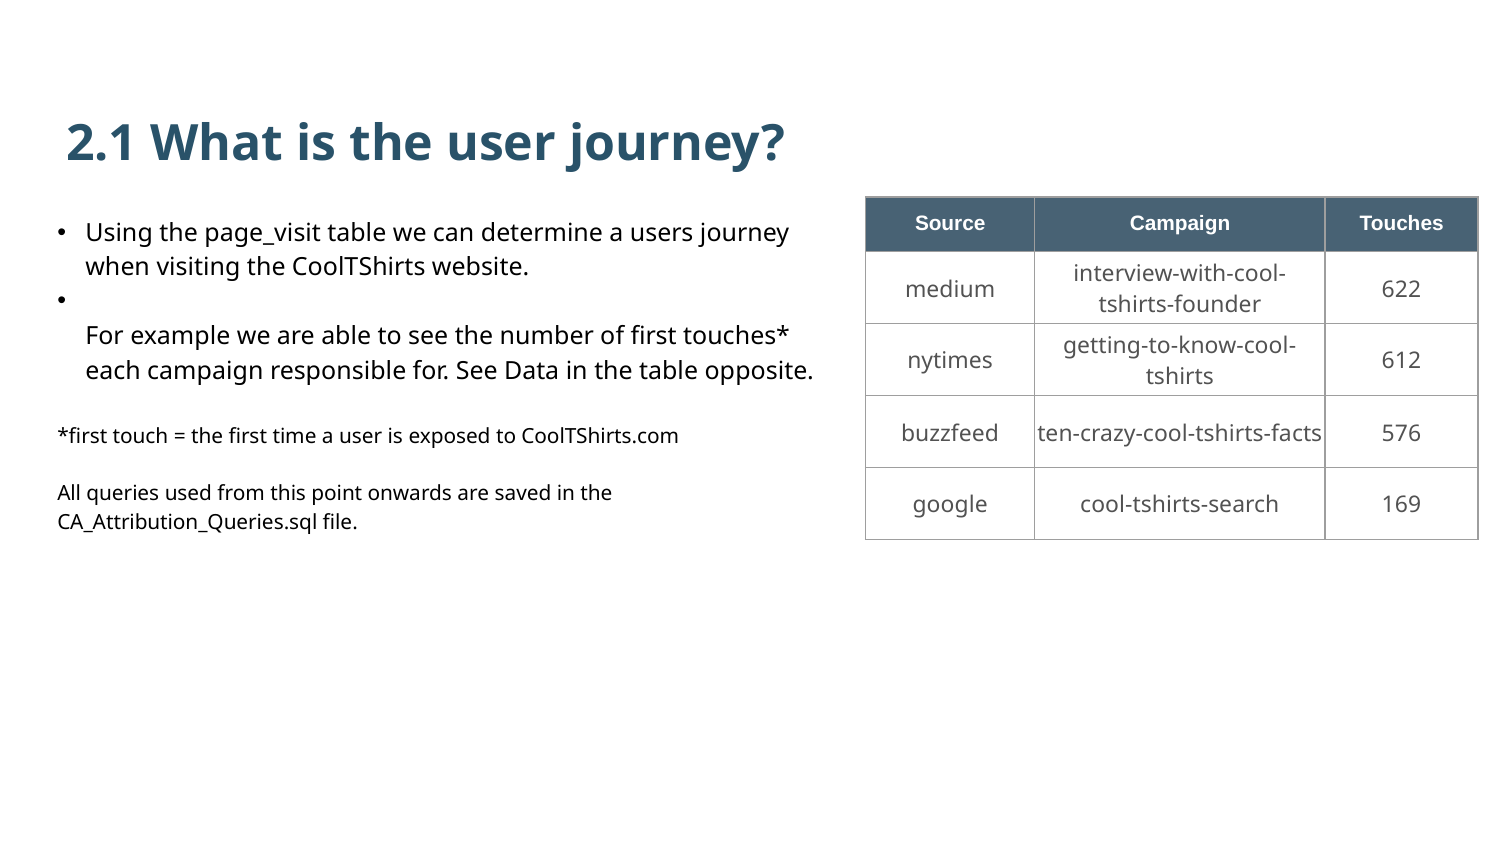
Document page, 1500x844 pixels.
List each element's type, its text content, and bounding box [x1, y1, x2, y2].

table_cell 576 [1326, 396, 1477, 467]
table_cell getting-to-know-cool-tshirts [1035, 324, 1324, 395]
table_header Campaign [1035, 198, 1324, 251]
table_header Touches [1326, 198, 1477, 251]
table_cell interview-with-cool-tshirts-founder [1035, 252, 1324, 323]
text_box 2.1 What is the user journey? [51, 48, 1449, 186]
table_cell 612 [1326, 324, 1477, 395]
table_cell medium [866, 252, 1034, 323]
text_box Using the page_visit table we can determine a users journey when visiting the CoolTShirts website. For example we are able to see the number of first touches* each campaign responsible for. See Data in the table opposite. *first touch = the first time a user is exposed to CoolTShirts.com All queries used from this point onwards are saved in the CA_Attribution_Queries.sql file. [29, 197, 837, 829]
table_header Source [866, 198, 1034, 251]
table_cell ten-crazy-cool-tshirts-facts [1035, 396, 1324, 467]
table_cell nytimes [866, 324, 1034, 395]
table_cell cool-tshirts-search [1035, 468, 1324, 539]
table_cell google [866, 468, 1034, 539]
table_cell buzzfeed [866, 396, 1034, 467]
table_cell 169 [1326, 468, 1477, 539]
table_cell 622 [1326, 252, 1477, 323]
